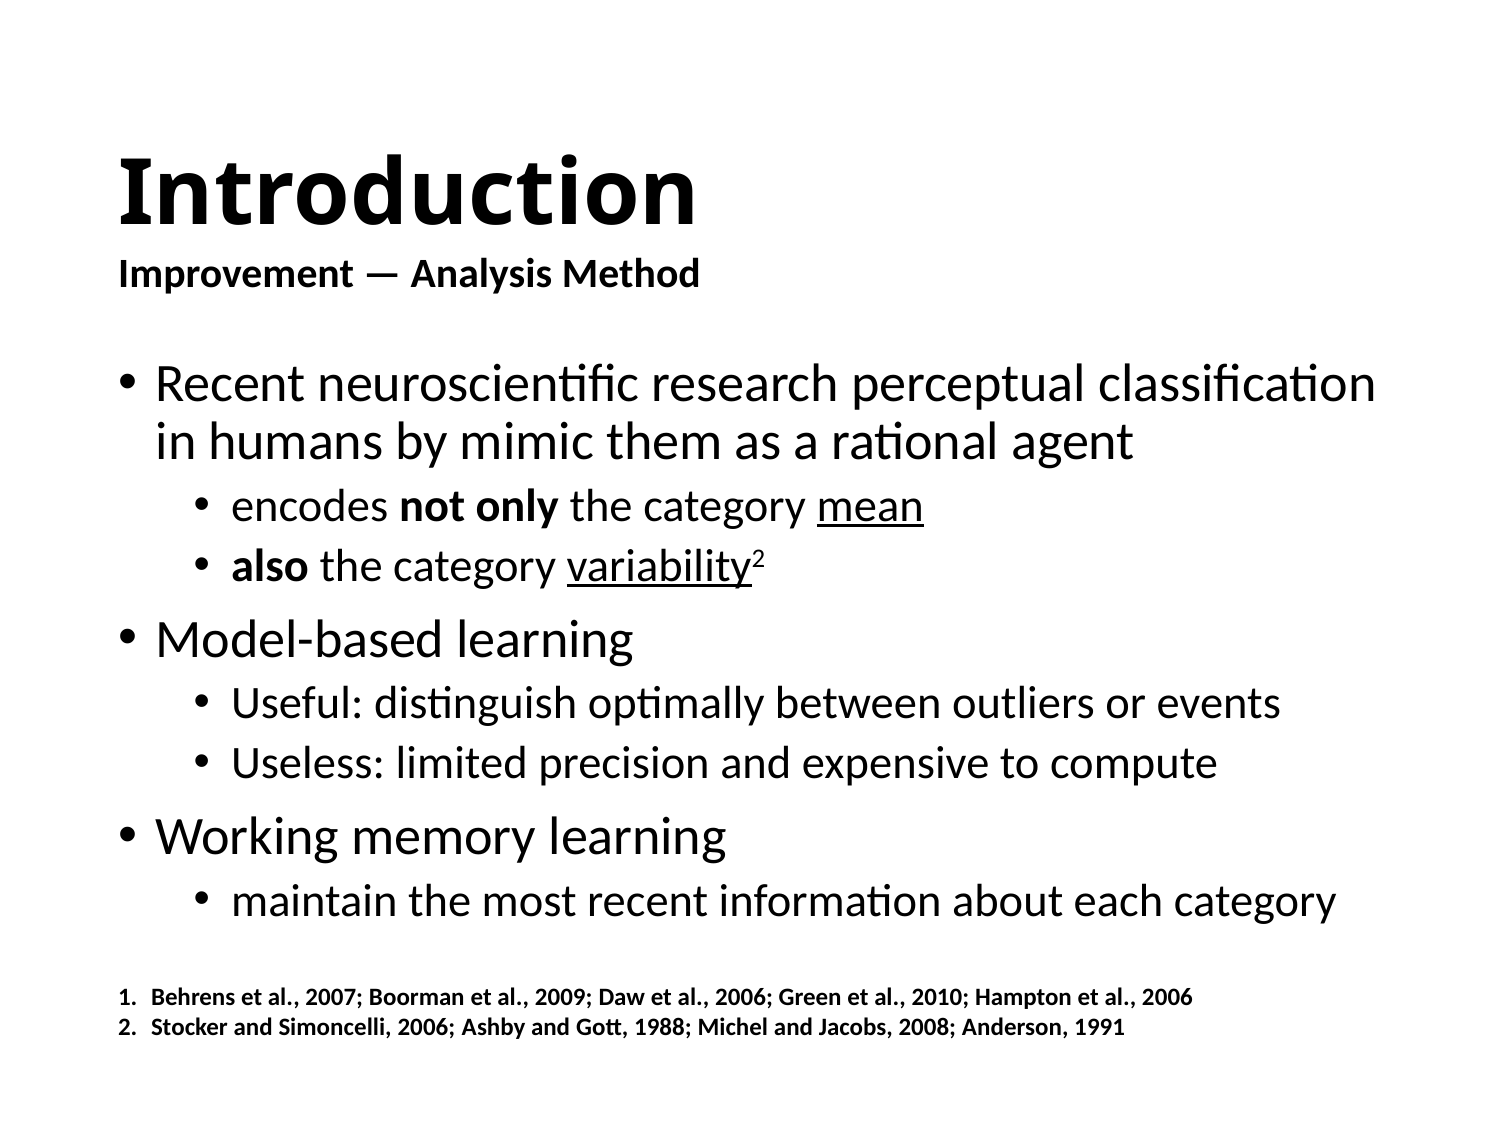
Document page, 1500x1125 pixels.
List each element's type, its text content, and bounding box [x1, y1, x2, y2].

list Behrens et al., 2007; Boorman et al., 2009; Daw et al., 2006; Green et al., 2010; Hampton et al., 2006 Stocker and Simoncelli, 2006; Ashby and Gott, 1988; Michel and Jacobs, 2008; Anderson, 1991 [103, 973, 1397, 1111]
title Introduction [103, 85, 1397, 244]
list Improvement — Analysis Method [103, 244, 1397, 318]
list Recent neuroscientific research perceptual classification in humans by mimic them as a rational agent encodes not only the category mean also the category variability2 Model-based learning Useful: distinguish optimally between outliers or events Useless: limited precision and expensive to compute Working memory learning maintain the most recent information about each category [103, 347, 1397, 973]
